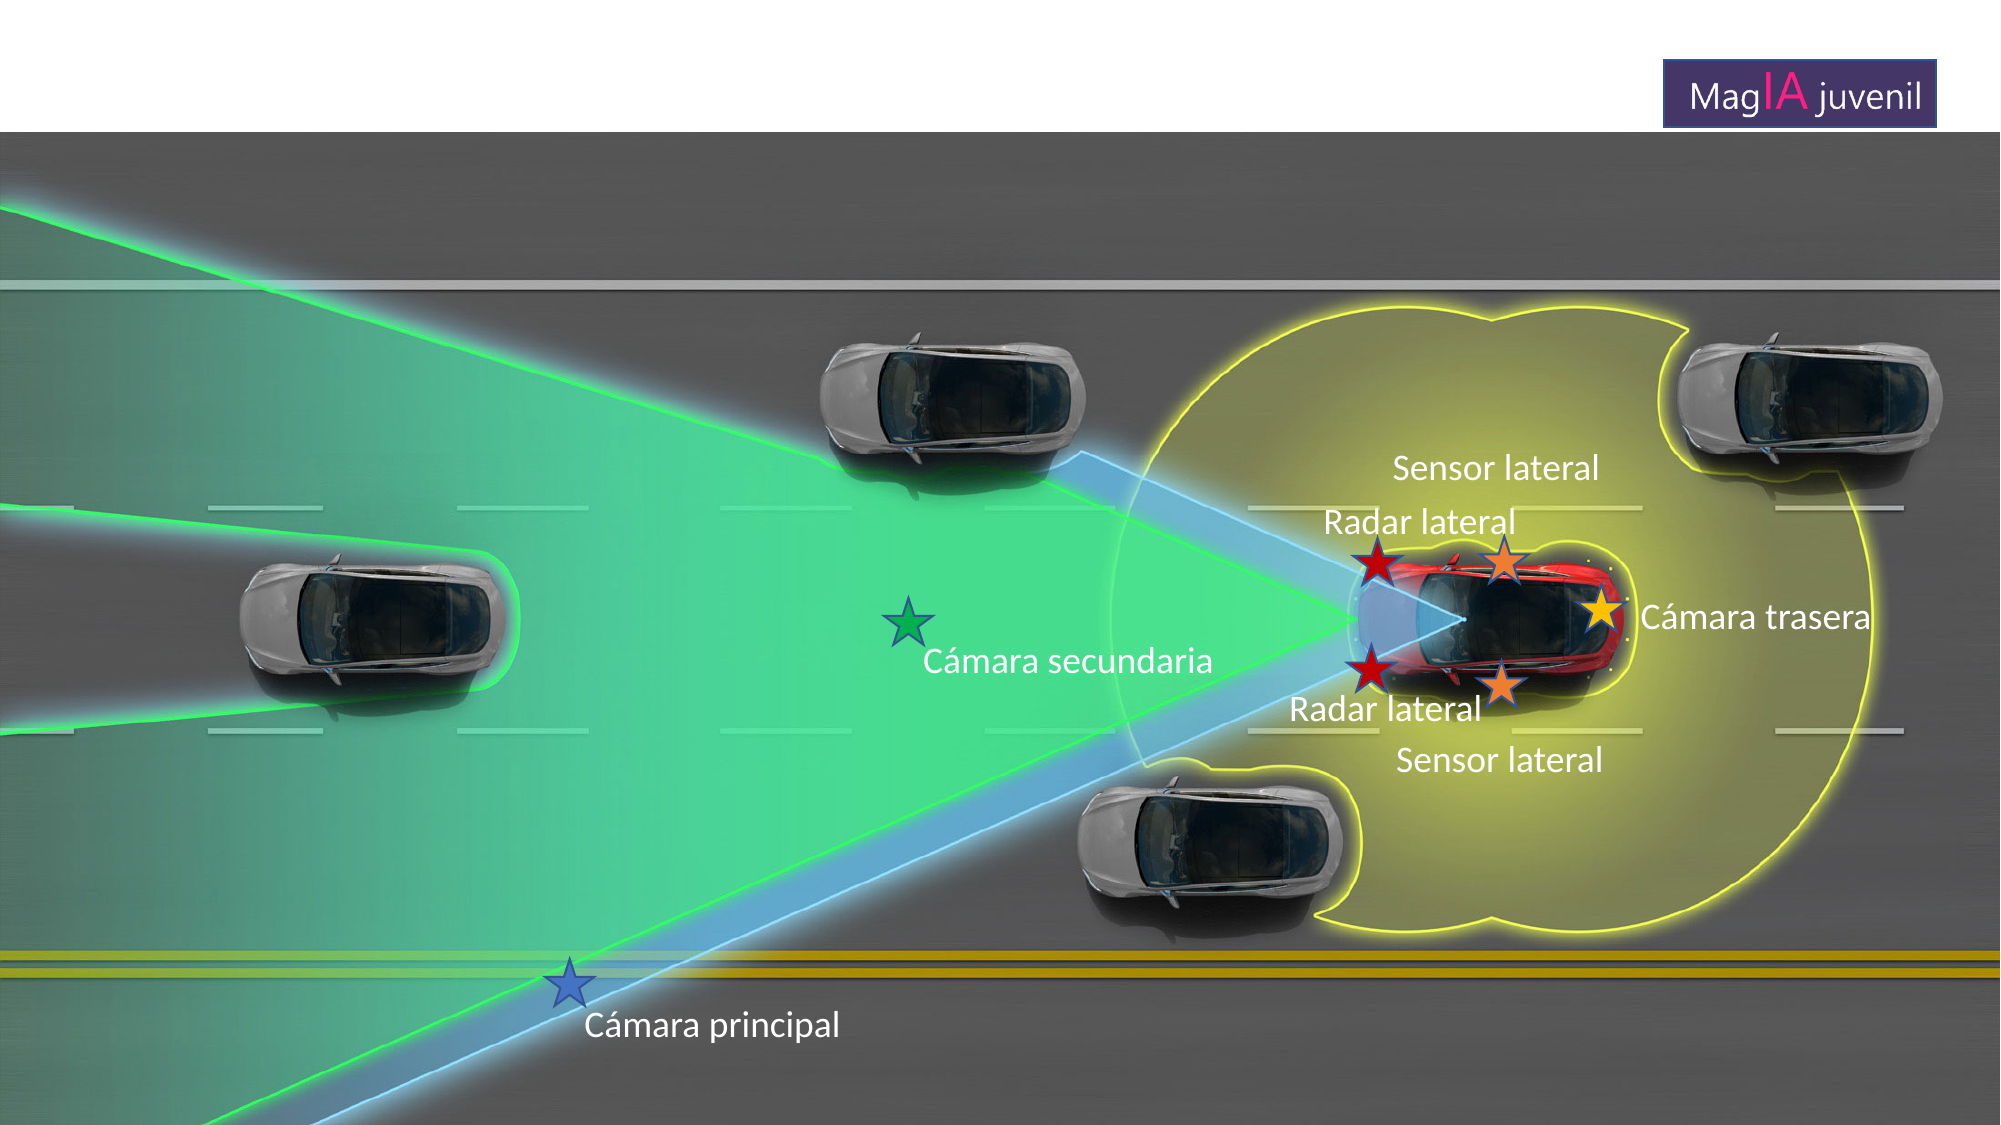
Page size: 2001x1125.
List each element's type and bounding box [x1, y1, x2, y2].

picture [0, 132, 2000, 1125]
picture [1685, 59, 1924, 128]
